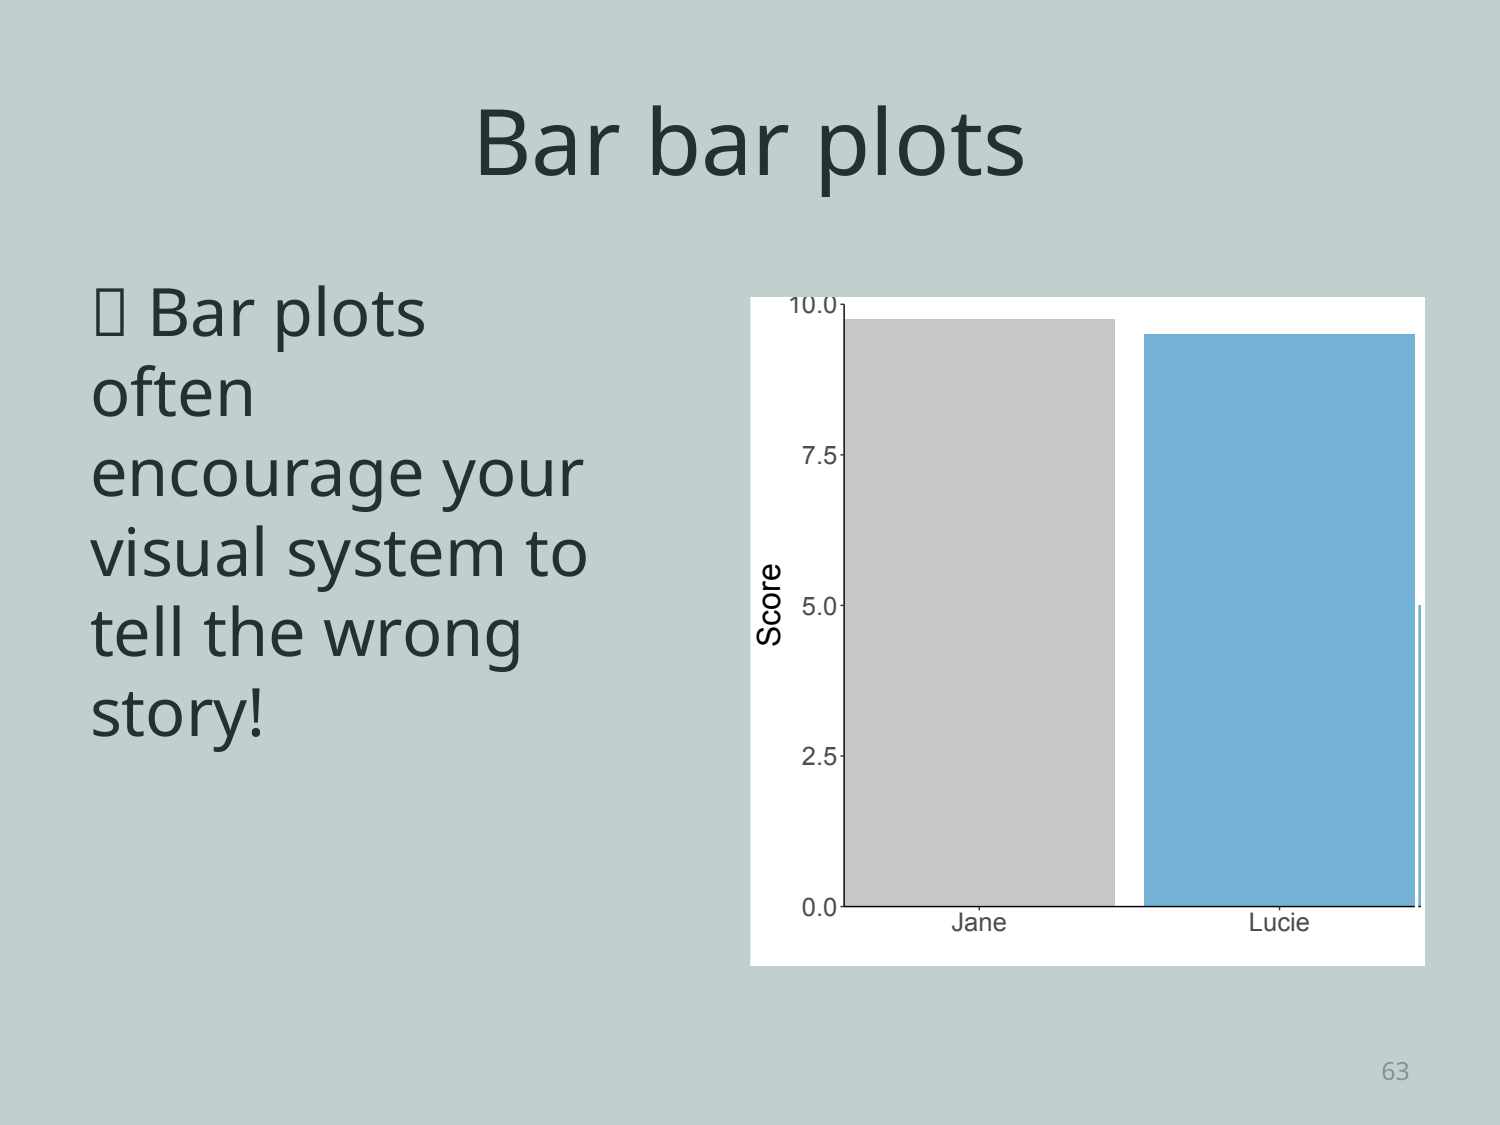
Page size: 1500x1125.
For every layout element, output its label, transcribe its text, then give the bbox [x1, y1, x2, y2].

title Bar bar plots [75, 45, 1425, 233]
picture [750, 297, 1426, 967]
list  Bar plots often encourage your visual system to tell the wrong story! [75, 262, 623, 1005]
slide_number 63 [1074, 1042, 1425, 1103]
